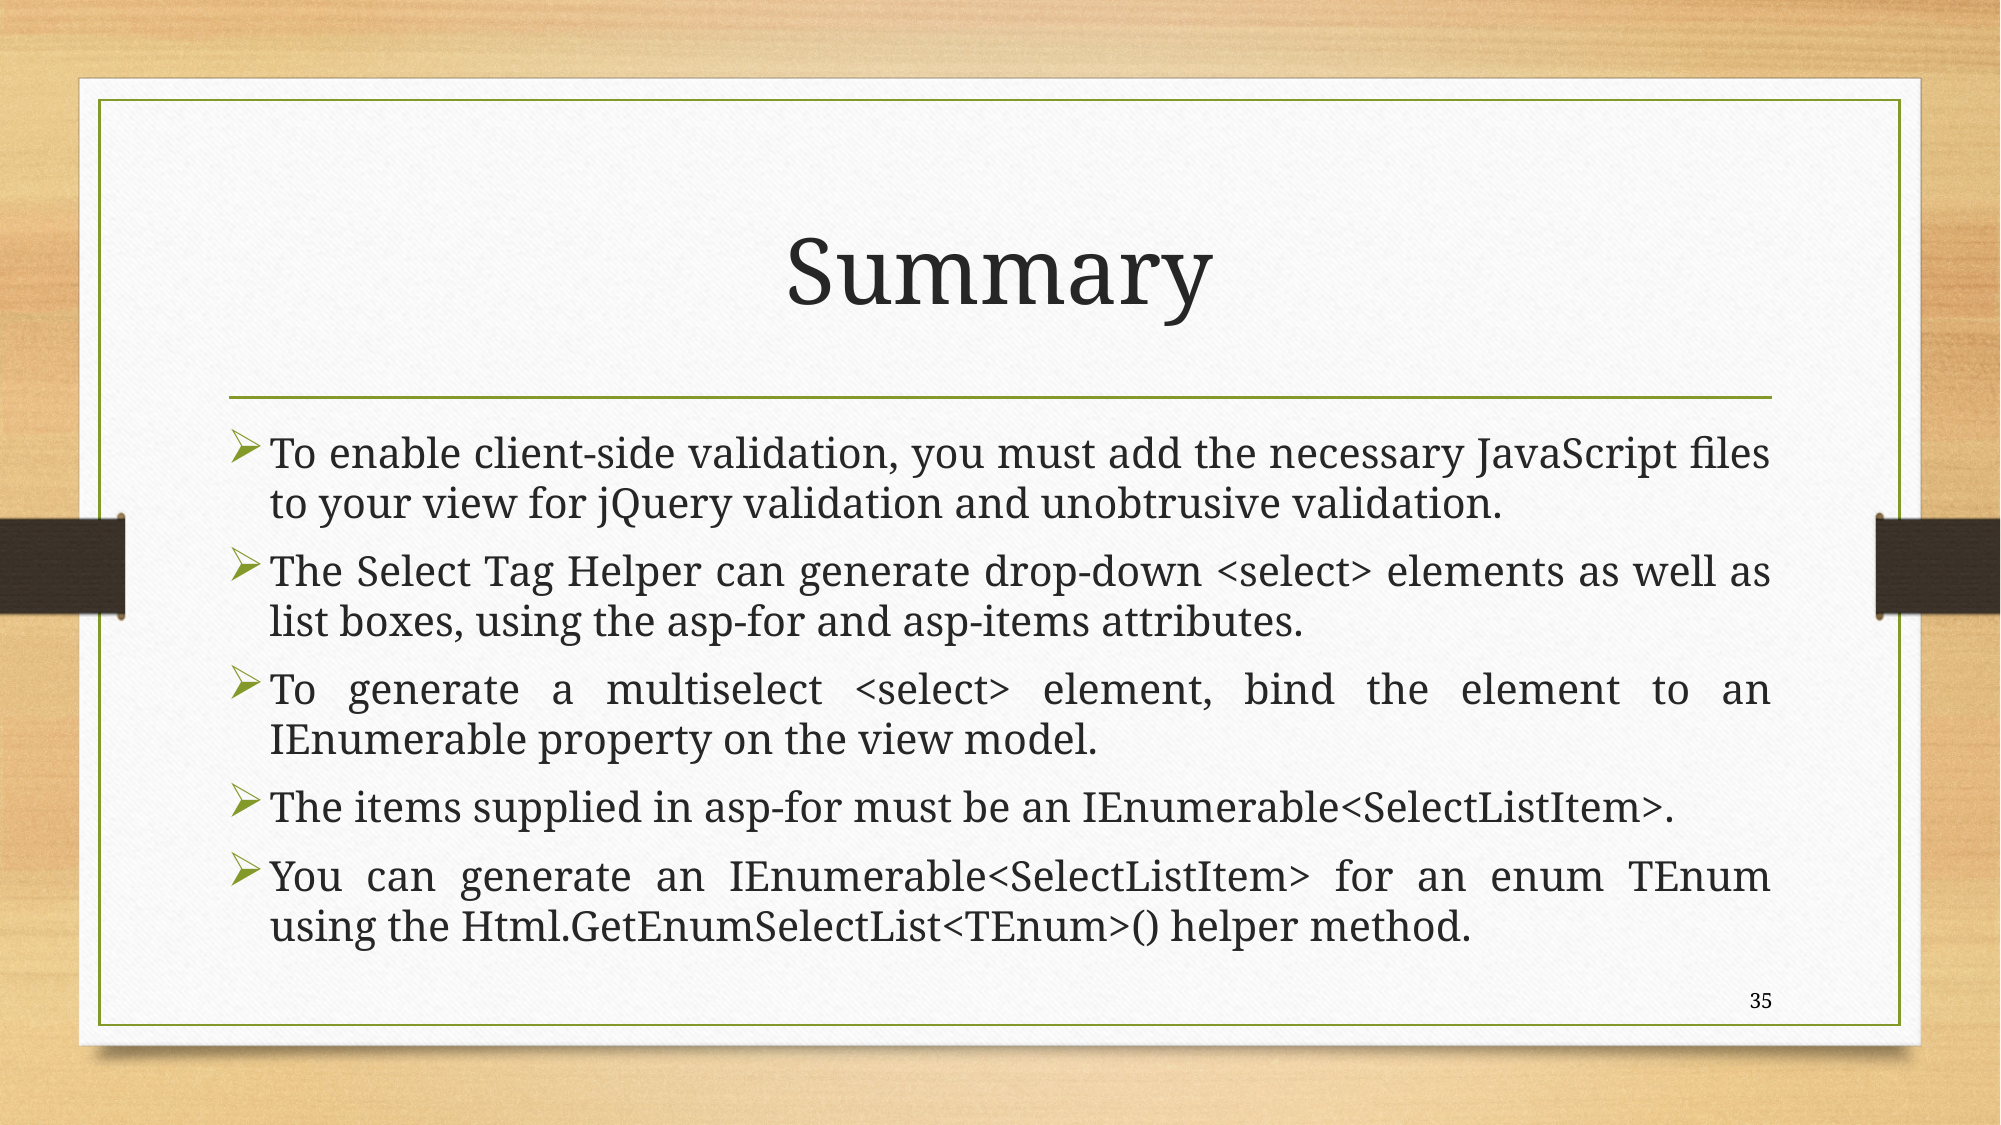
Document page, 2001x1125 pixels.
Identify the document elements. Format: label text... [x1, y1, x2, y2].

title Summary [212, 161, 1788, 375]
slide_number 35 [1698, 979, 1788, 1025]
list To enable client-side validation, you must add the necessary JavaScript files to your view for jQuery validation and unobtrusive validation. The Select Tag Helper can generate drop-down <select> elements as well as list boxes, using the asp-for and asp-items attributes. To generate a multiselect <select> element, bind the element to an IEnumerable property on the view model. The items supplied in asp-for must be an IEnumerable<SelectListItem>. You can generate an IEnumerable<SelectListItem> for an enum TEnum using the Html.GetEnumSelectList<TEnum>() helper method. [212, 419, 1788, 964]
picture [0, 0, 2001, 1125]
